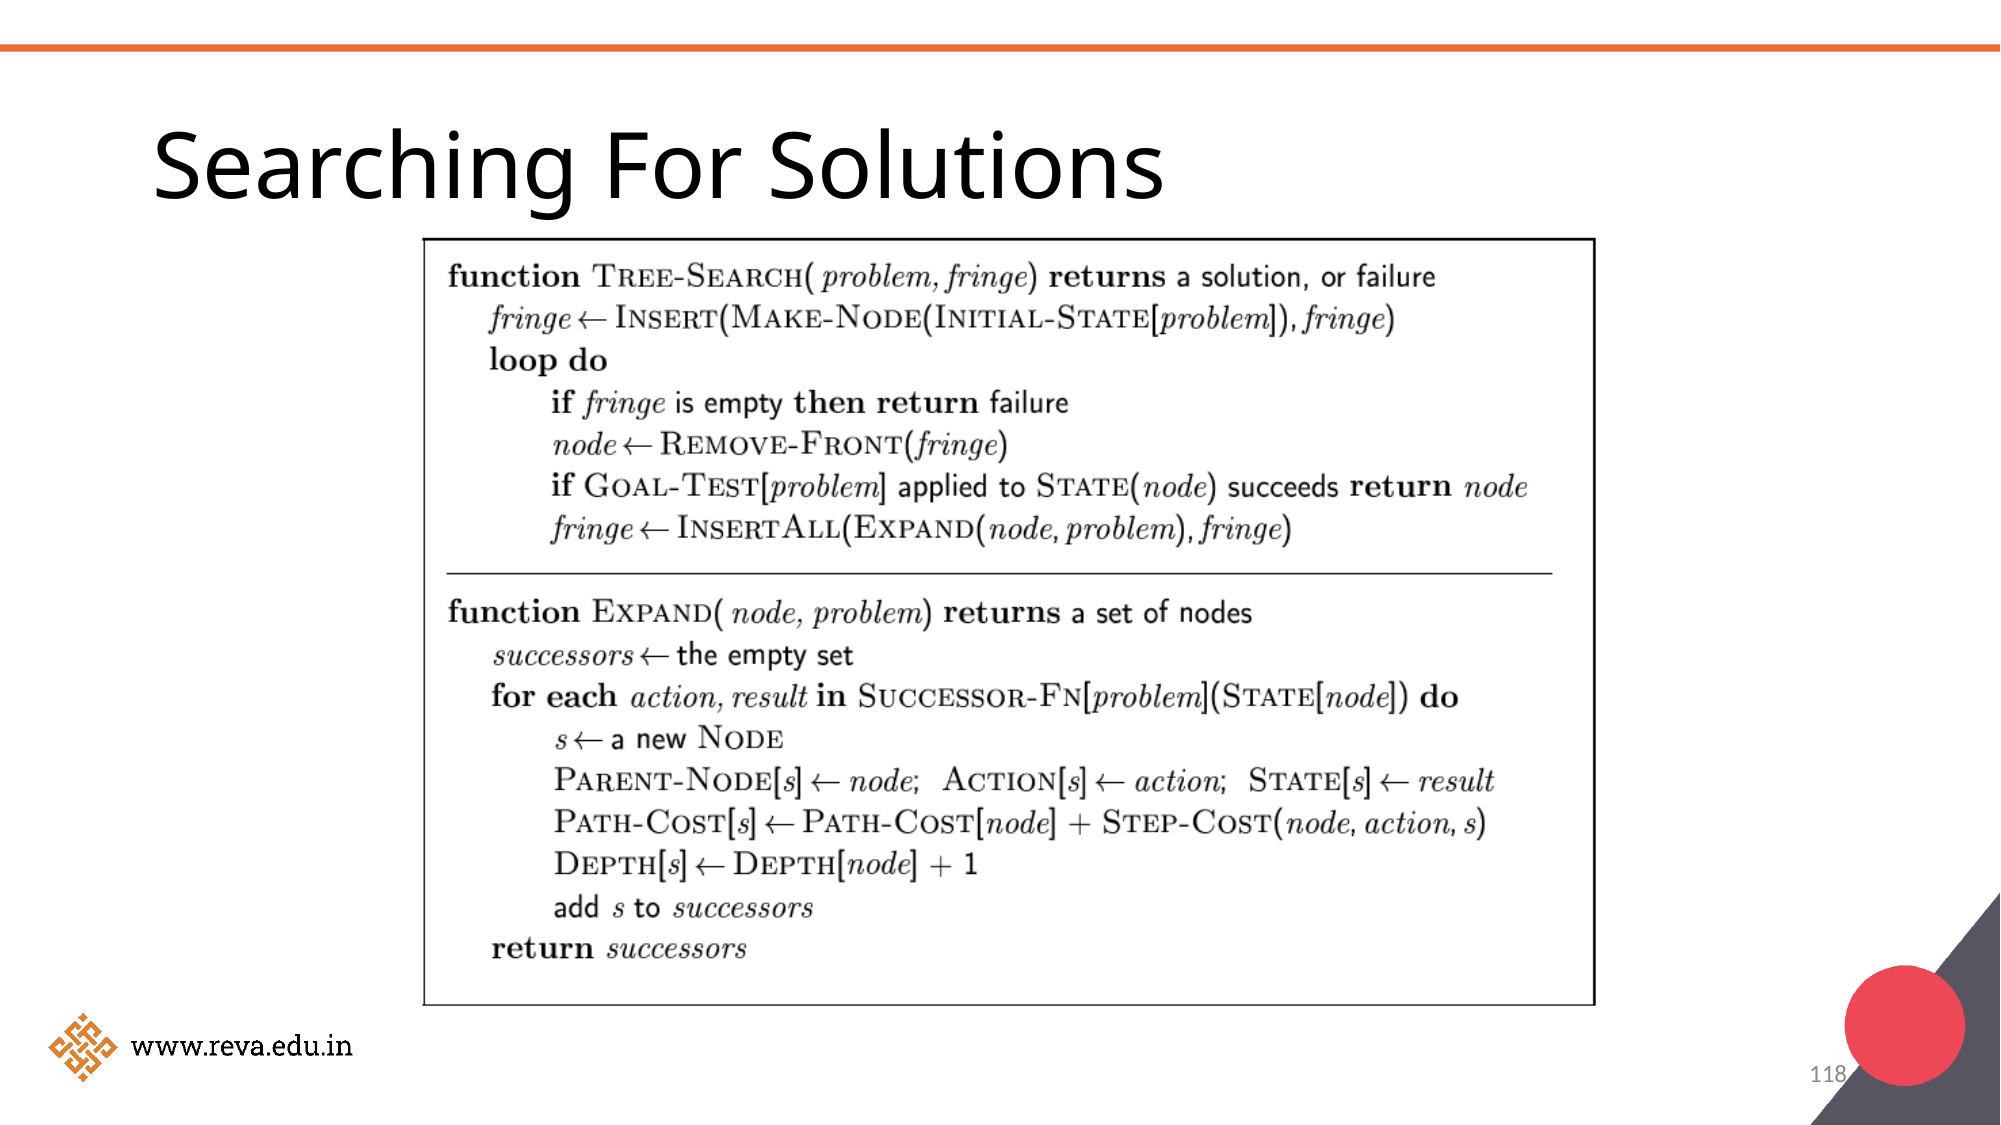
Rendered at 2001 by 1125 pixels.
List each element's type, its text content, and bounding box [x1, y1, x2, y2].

picture [31, 1003, 366, 1092]
picture [417, 234, 1600, 1010]
picture [1801, 882, 2000, 1125]
title Searching For Solutions [137, 59, 1863, 278]
slide_number 118 [1412, 1042, 1863, 1103]
